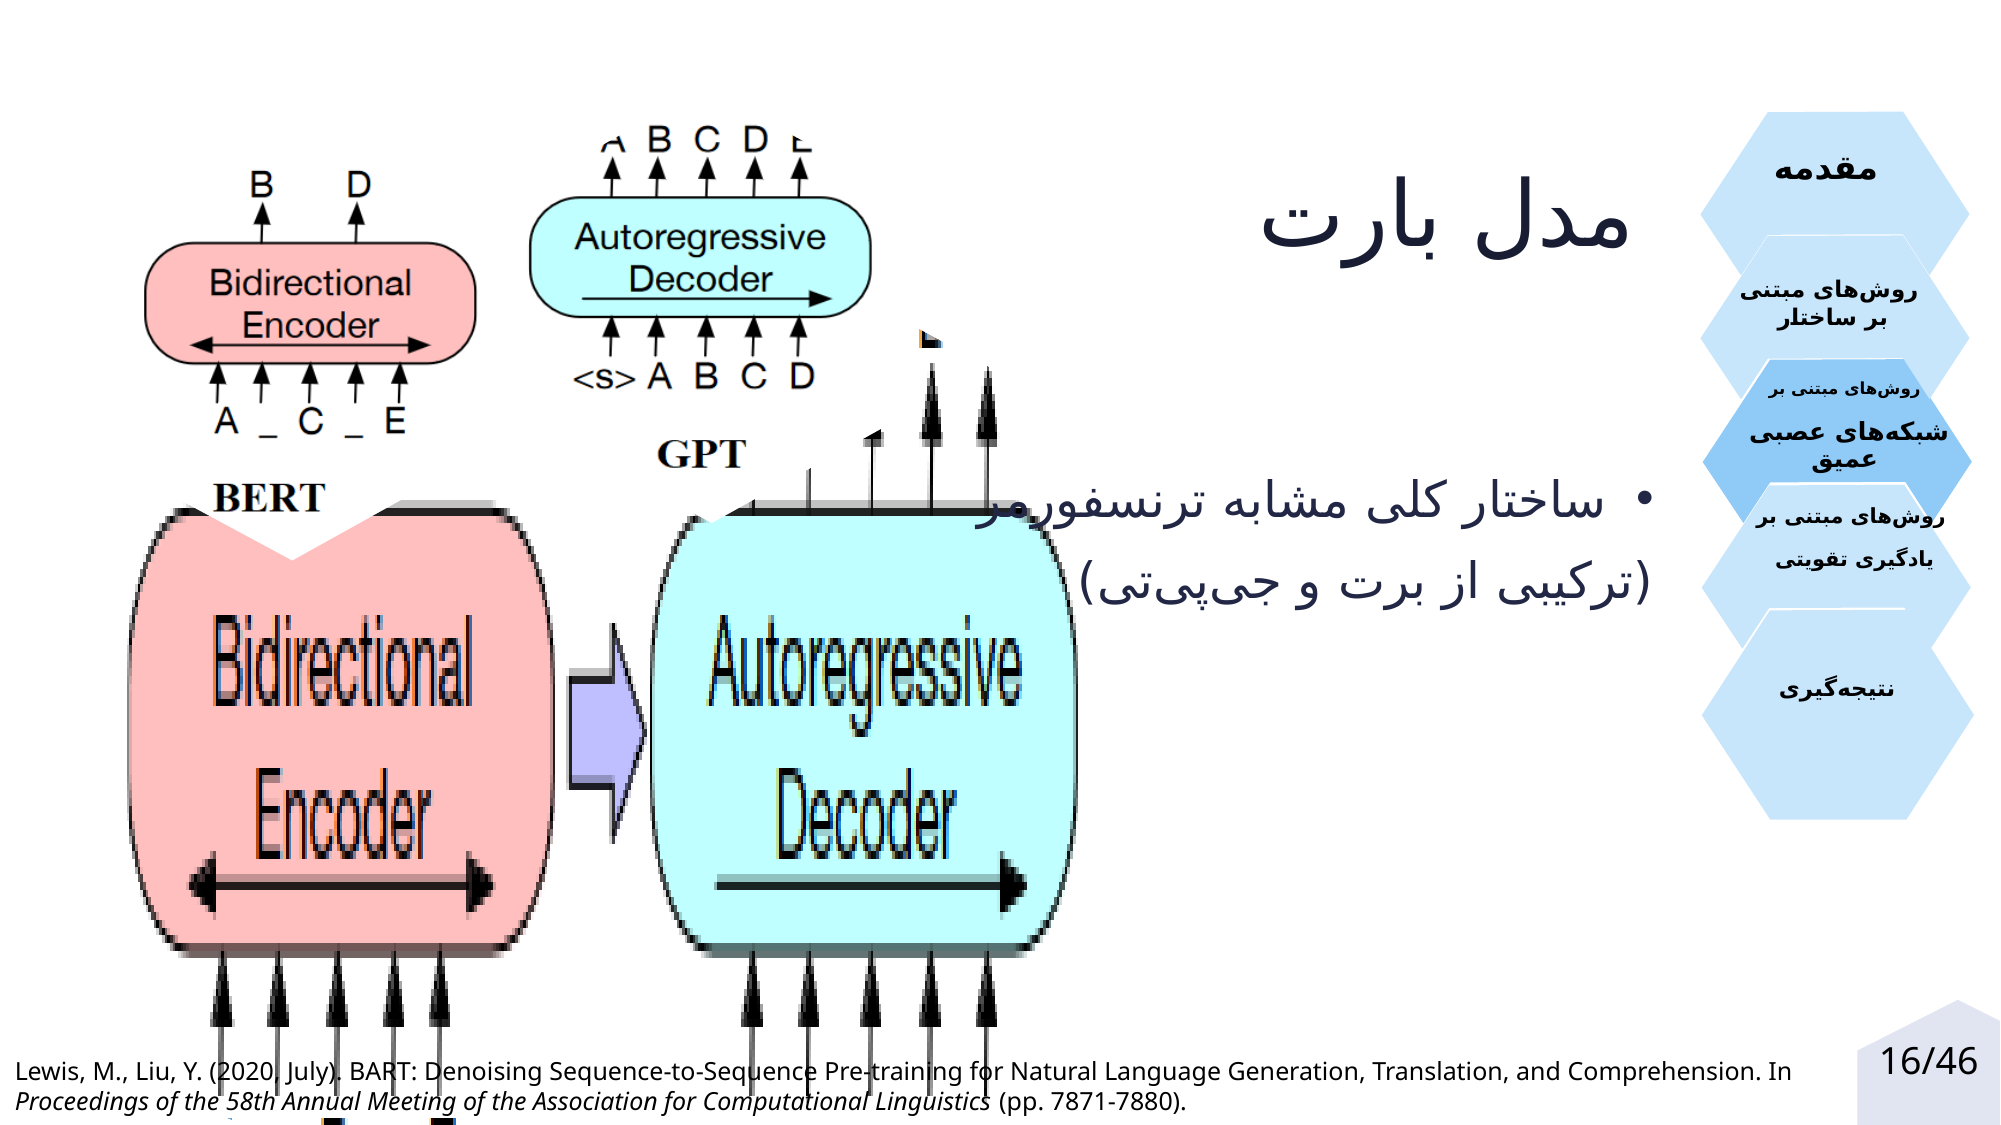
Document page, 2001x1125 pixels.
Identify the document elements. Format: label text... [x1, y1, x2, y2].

text_box Lewis, M., Liu, Y. (2020, July). BART: Denoising Sequence-to-Sequence Pre-training for Natural Language Generation, Translation, and Comprehension. In Proceedings of the 58th Annual Meeting of the Association for Computational Linguistics (pp. 7871-7880). [1138, 1048, 1860, 1123]
title مدل بارت [1138, 159, 1651, 385]
picture [67, 87, 1138, 1125]
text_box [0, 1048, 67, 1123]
text_box 16/46 [1857, 999, 2000, 1125]
list ساختار کلی مشابه ترنسفورمر (ترکیبی از برت و جی‌پی‌تی) [1138, 459, 1669, 789]
